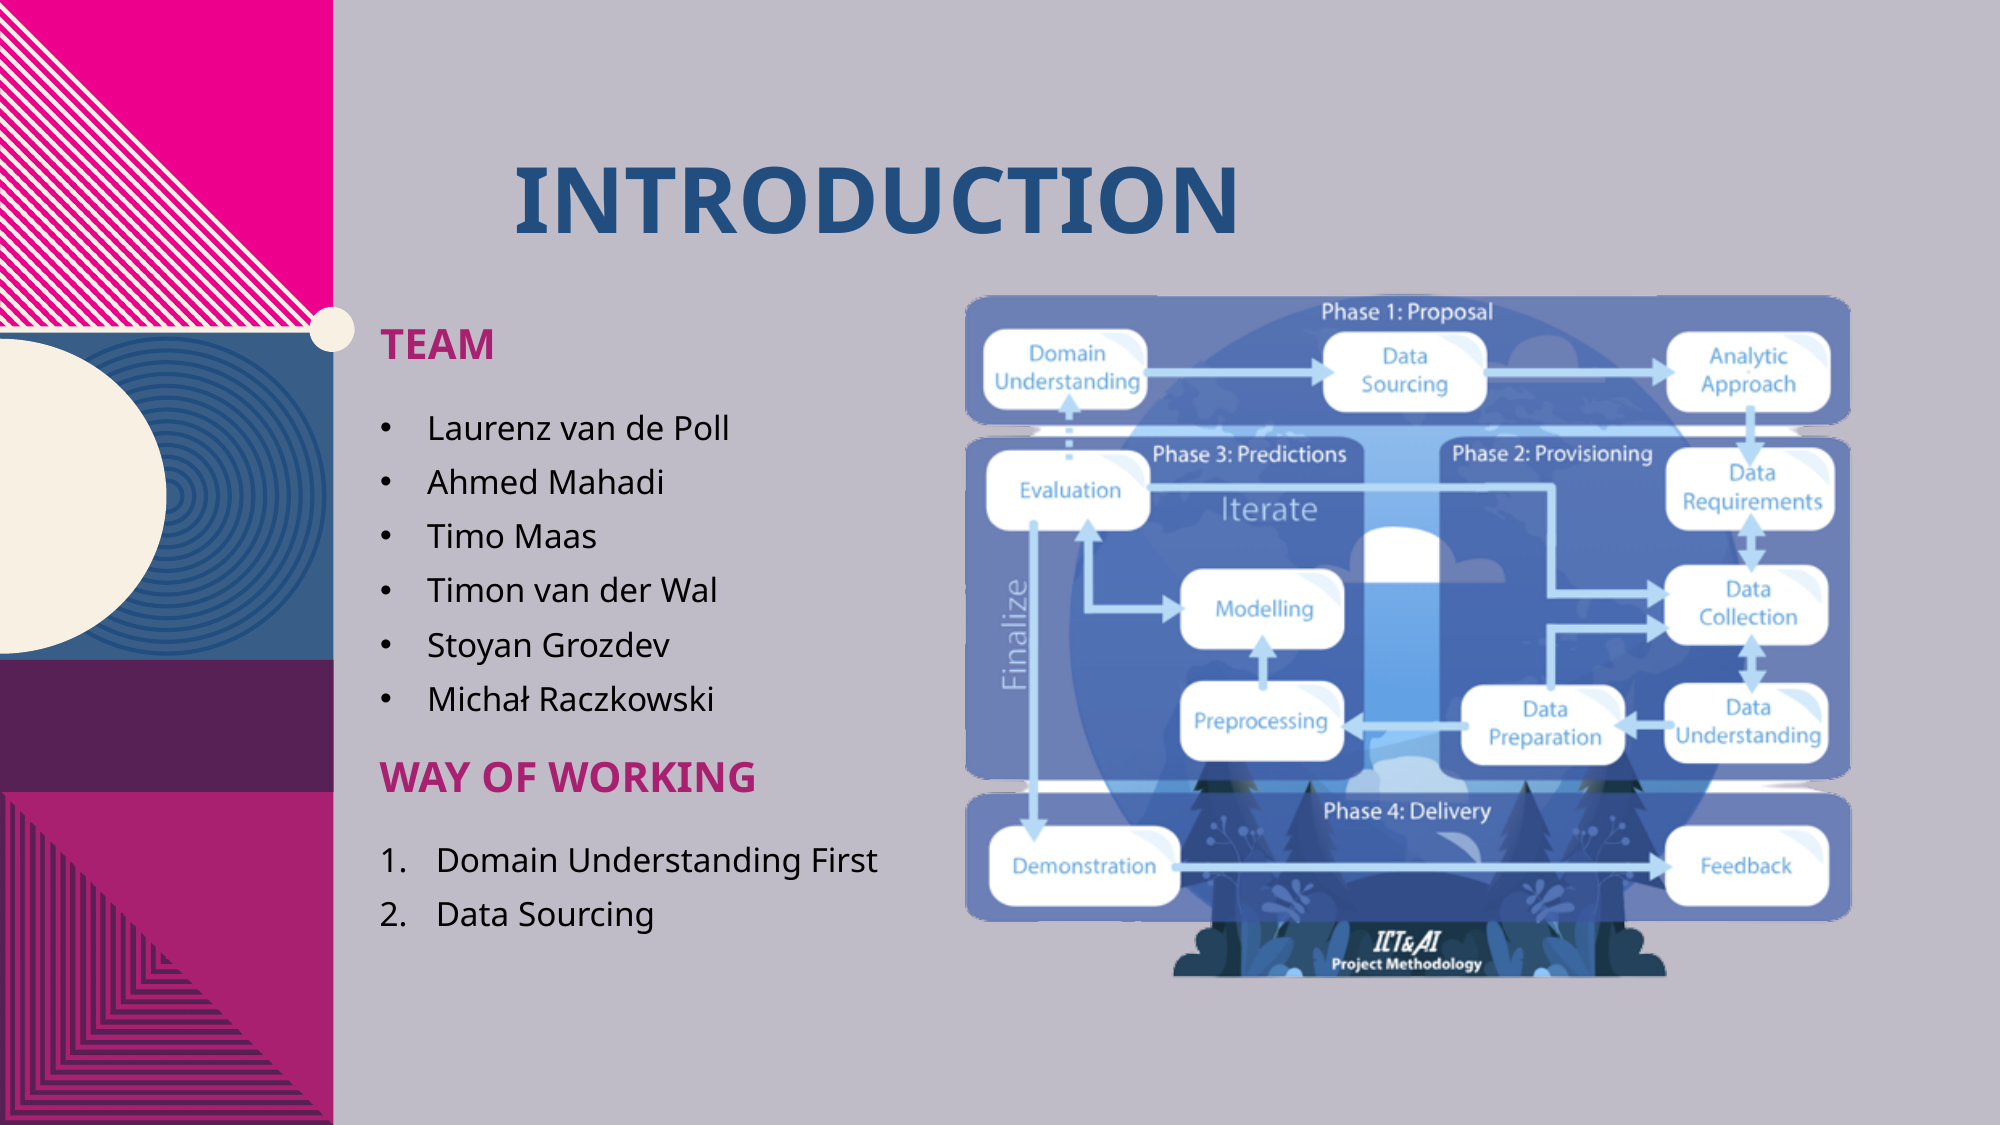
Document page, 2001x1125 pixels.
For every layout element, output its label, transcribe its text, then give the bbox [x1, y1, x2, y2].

text_box Domain Understanding First Data Sourcing [364, 817, 971, 1125]
title Introduction [499, 147, 1850, 308]
picture [953, 280, 1865, 991]
picture [0, 2, 334, 326]
list Laurenz van de Poll Ahmed Mahadi Timo Maas Timon van der Wal Stoyan Grozdev Michał Raczkowski [365, 385, 953, 722]
picture [0, 792, 333, 1125]
text_box Way of working [364, 741, 953, 816]
list Team [365, 308, 953, 384]
